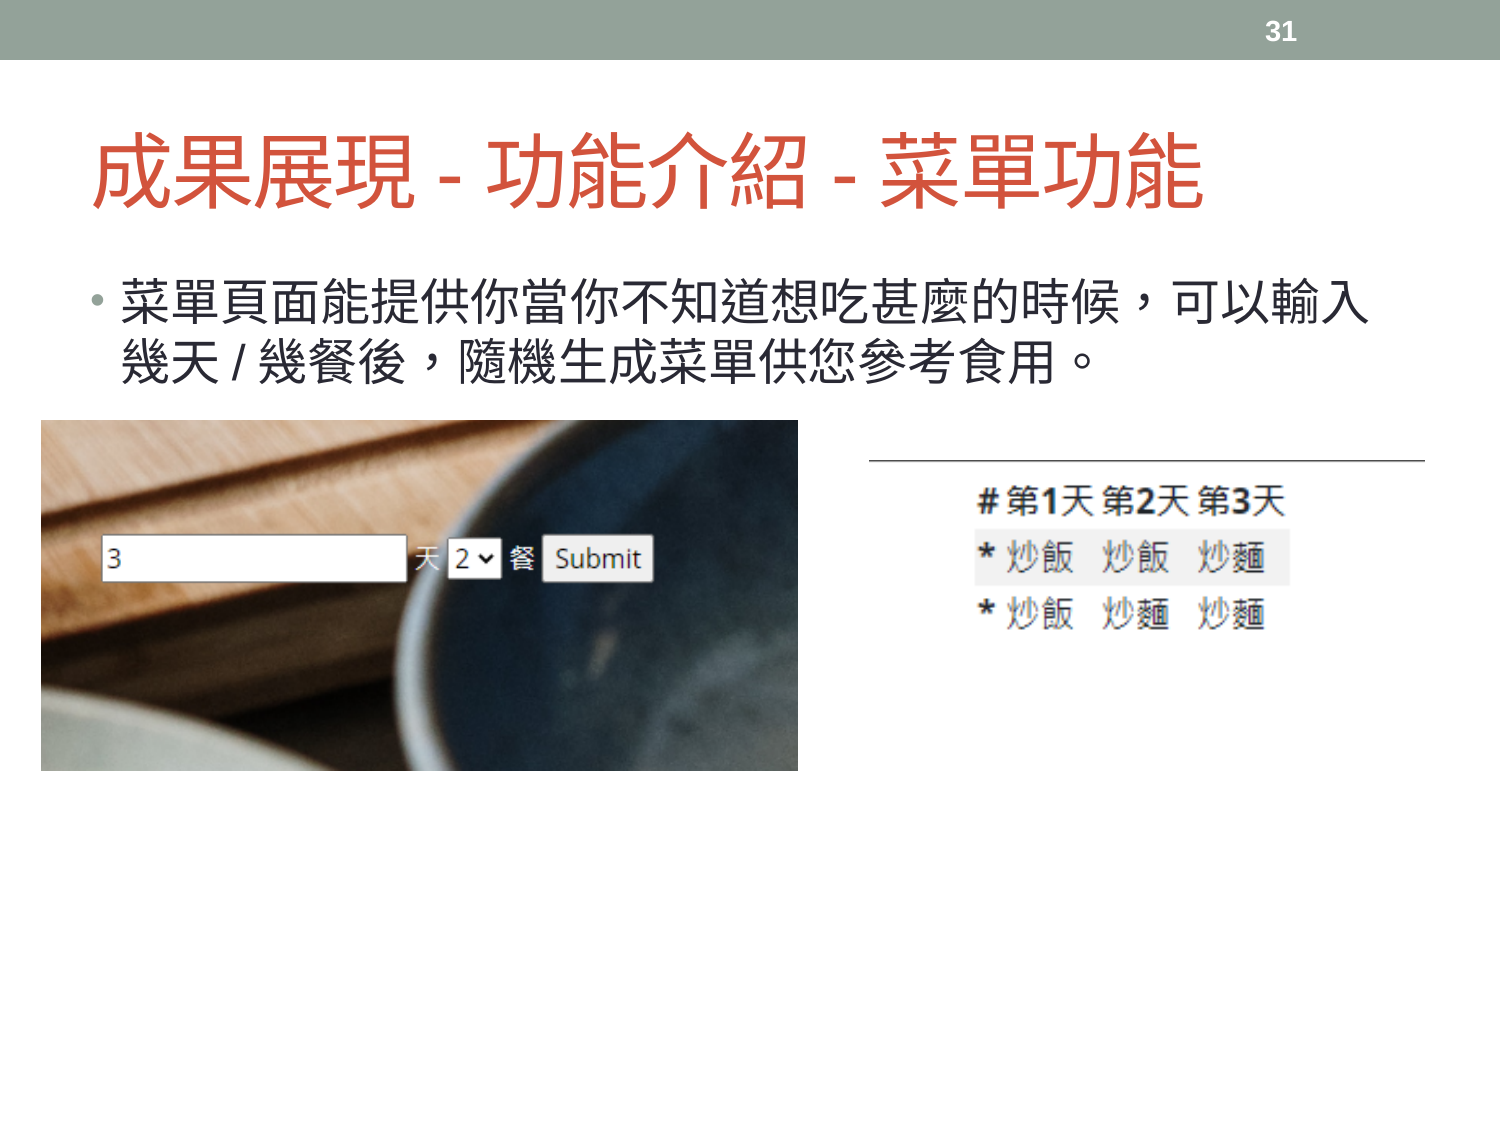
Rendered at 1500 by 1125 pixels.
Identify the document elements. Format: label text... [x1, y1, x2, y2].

picture [41, 420, 798, 772]
list 菜單頁面能提供你當你不知道想吃甚麼的時候，可以輸入幾天/幾餐後，隨機生成菜單供您參考食用。 [75, 262, 1425, 1063]
slide_number 31 [1250, 3, 1425, 57]
picture [868, 459, 1426, 732]
title 成果展現-功能介紹-菜單功能 [75, 87, 1425, 250]
